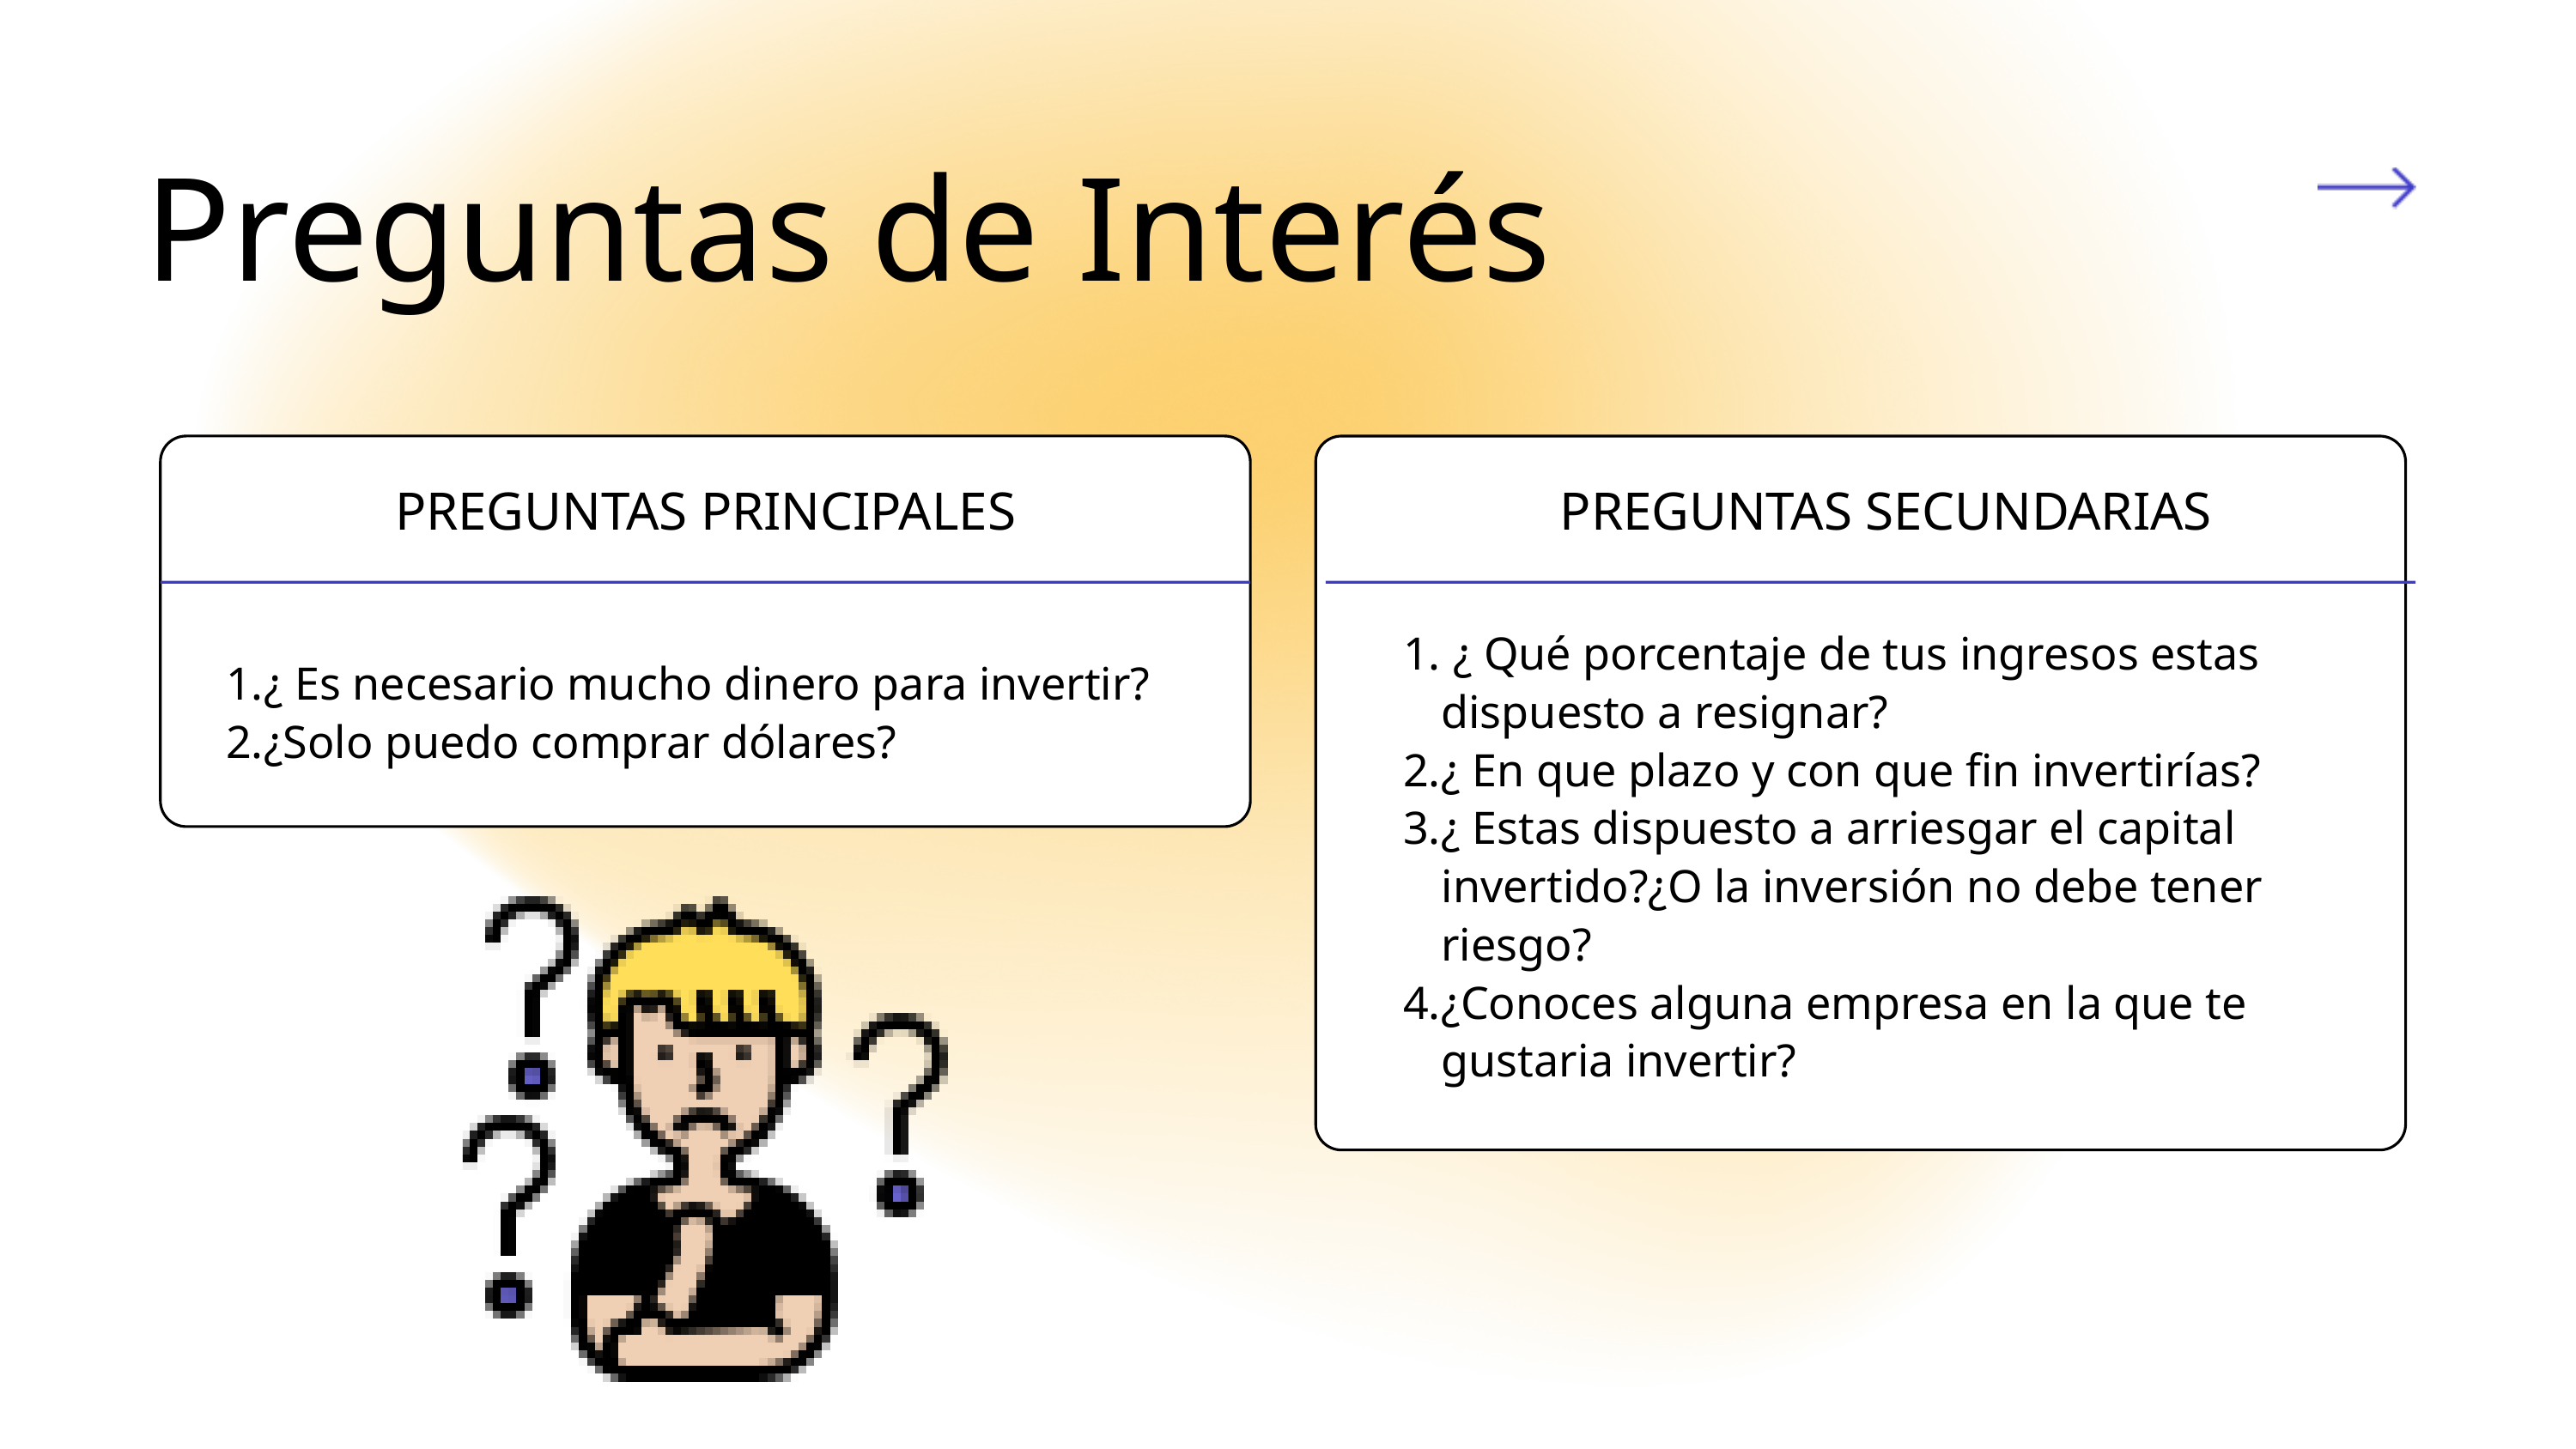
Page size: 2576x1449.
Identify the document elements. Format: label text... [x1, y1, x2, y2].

text_box [191, 0, 2246, 1394]
text_box [462, 896, 948, 1382]
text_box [160, 435, 1251, 828]
text_box [2318, 167, 2416, 209]
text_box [1315, 435, 2406, 1150]
text_box Preguntas de Interés [144, 166, 1881, 310]
